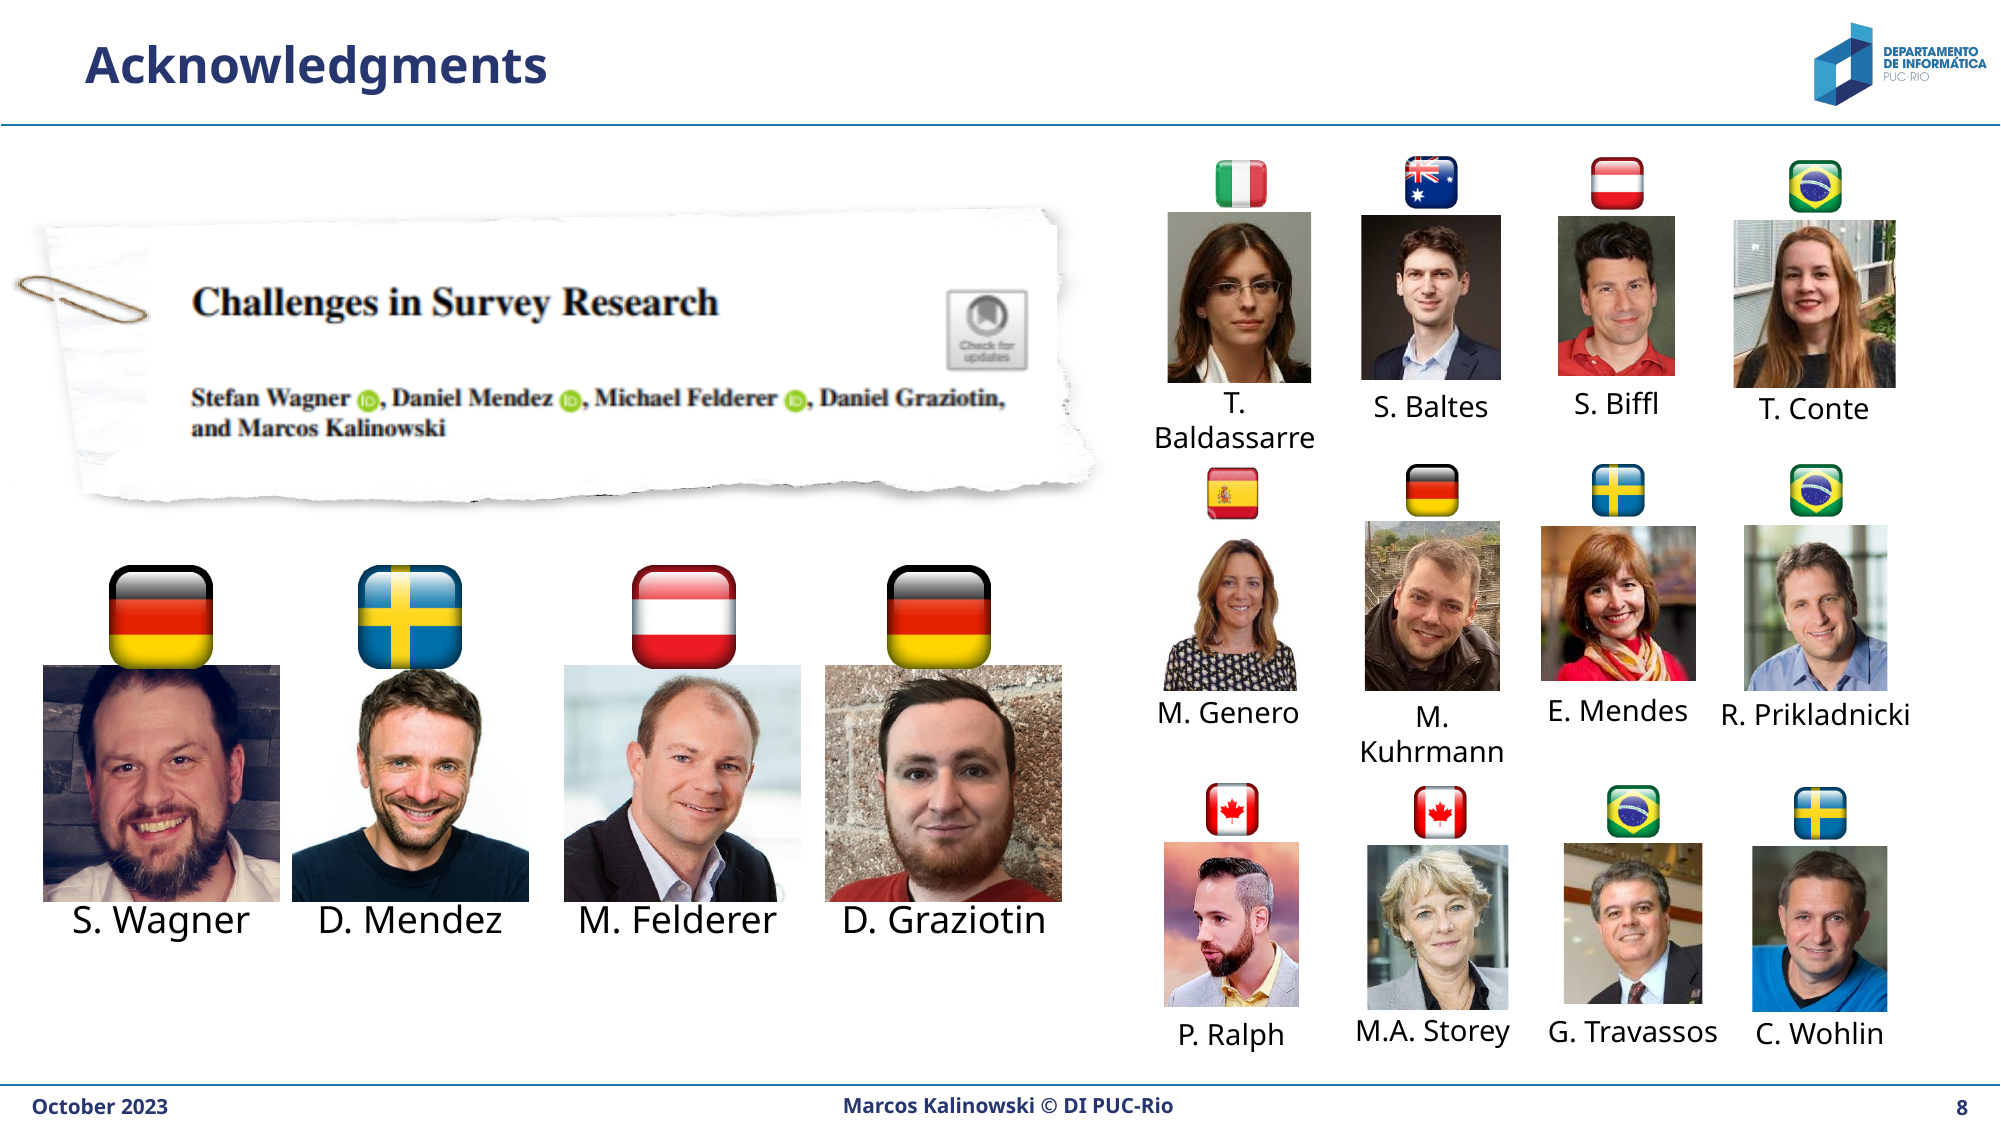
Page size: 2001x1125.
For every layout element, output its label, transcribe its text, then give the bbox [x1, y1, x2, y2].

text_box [1532, 781, 1734, 1057]
picture [825, 557, 1062, 903]
text_box D. Graziotin [826, 909, 1063, 949]
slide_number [16, 1085, 431, 1124]
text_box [1130, 779, 1333, 1057]
picture [1409, 782, 1470, 843]
text_box T. Baldassarre [1126, 376, 1343, 462]
picture [1167, 212, 1312, 383]
text_box S. Wagner [43, 910, 280, 949]
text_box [1533, 460, 1702, 736]
picture [1733, 220, 1896, 389]
footer Marcos Kalinowski © DI PUC-Rio [431, 1085, 1650, 1123]
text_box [1127, 464, 1330, 738]
picture [1779, 0, 2001, 133]
slide_number ‹#› [1755, 1087, 1984, 1125]
text_box T. Conte [1721, 382, 1927, 433]
text_box M.A. Storey [1337, 1004, 1527, 1055]
picture [564, 557, 802, 902]
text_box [1533, 153, 1718, 429]
picture [42, 557, 280, 902]
text_box D. Mendez [292, 909, 529, 949]
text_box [1703, 460, 1929, 740]
picture [291, 557, 529, 902]
text_box M. Felderer [559, 904, 796, 949]
picture [1215, 160, 1268, 208]
title Acknowledgments [70, 17, 1800, 111]
picture [1784, 156, 1845, 216]
picture [0, 193, 1122, 531]
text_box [1736, 783, 1921, 1059]
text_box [1330, 152, 1532, 432]
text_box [1331, 460, 1533, 739]
picture [1366, 844, 1509, 1011]
